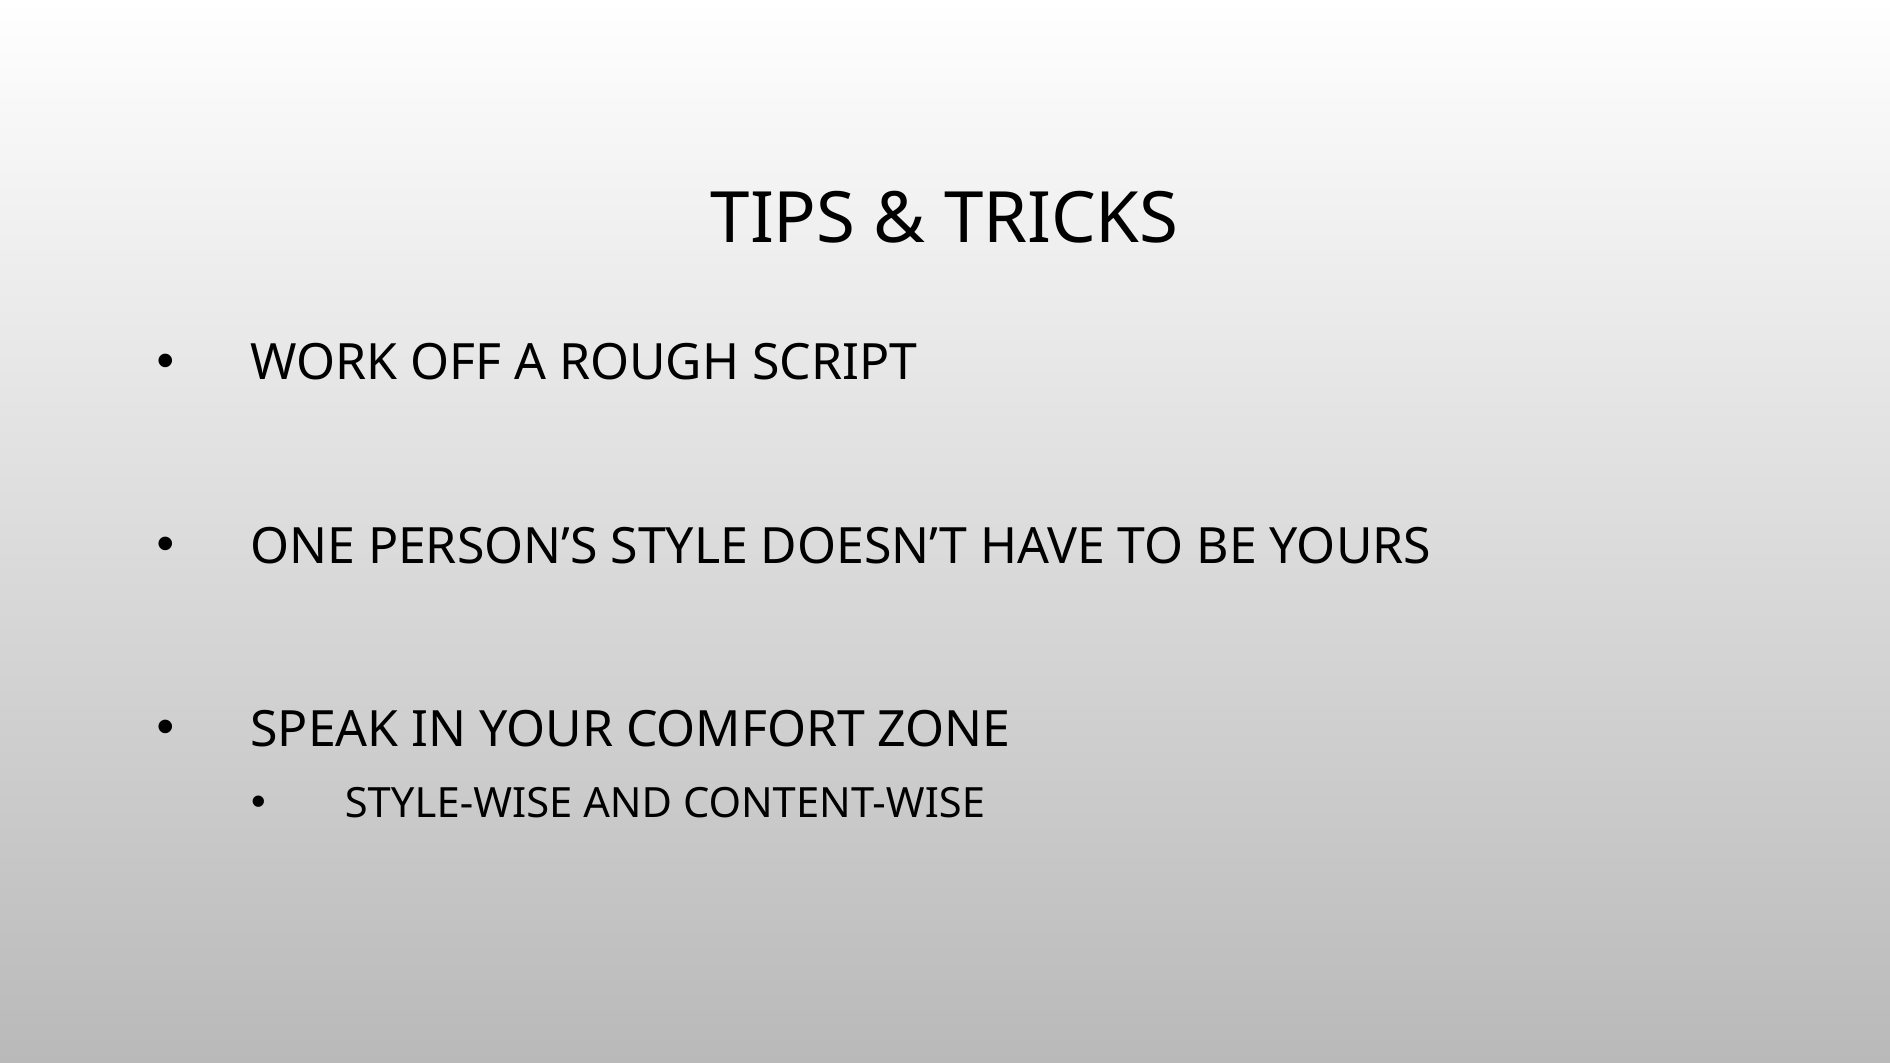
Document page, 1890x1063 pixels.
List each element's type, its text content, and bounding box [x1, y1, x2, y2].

list Work off a rough script One person’s style doesn’t have to be yours Speak in your comfort zone Style-wise and content-wise [141, 357, 1749, 889]
title Tips & Tricks [141, 95, 1749, 344]
